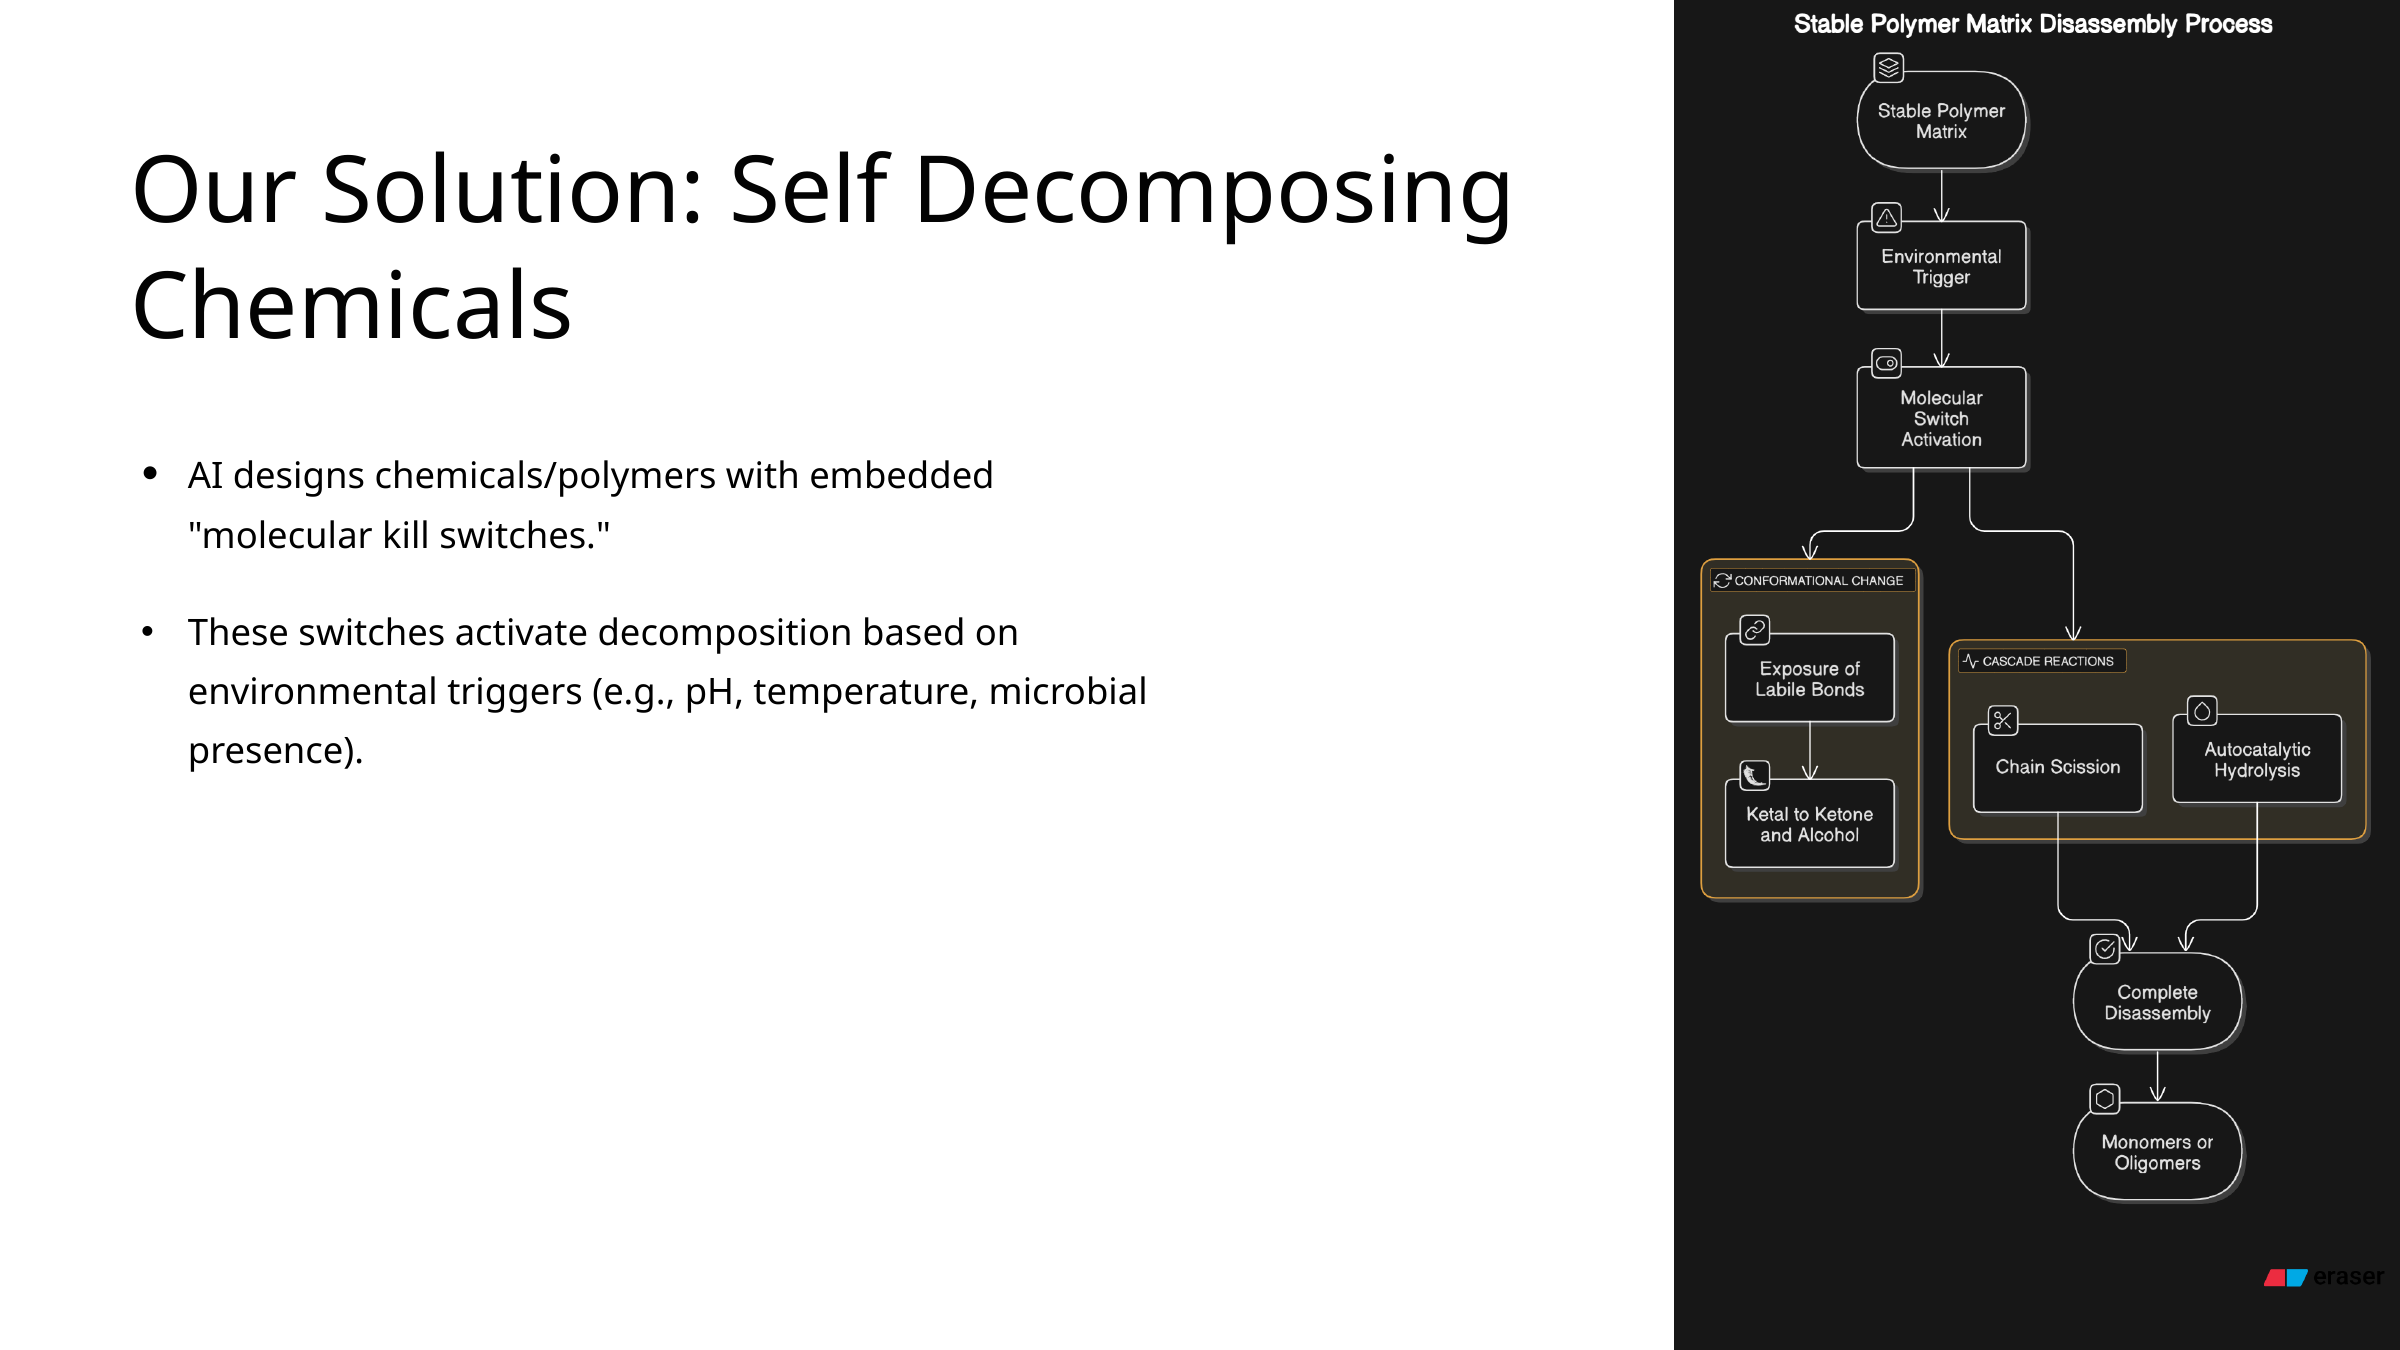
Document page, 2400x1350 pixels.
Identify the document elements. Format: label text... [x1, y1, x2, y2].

text_box Our Solution: Self Decomposing Chemicals [130, 125, 1581, 392]
picture [1674, 0, 2400, 1350]
text_box These switches activate decomposition based on environmental triggers (e.g., pH, temperature, microbial presence). [140, 593, 1166, 772]
text_box AI designs chemicals/polymers with embedded "molecular kill switches." [140, 436, 1166, 593]
